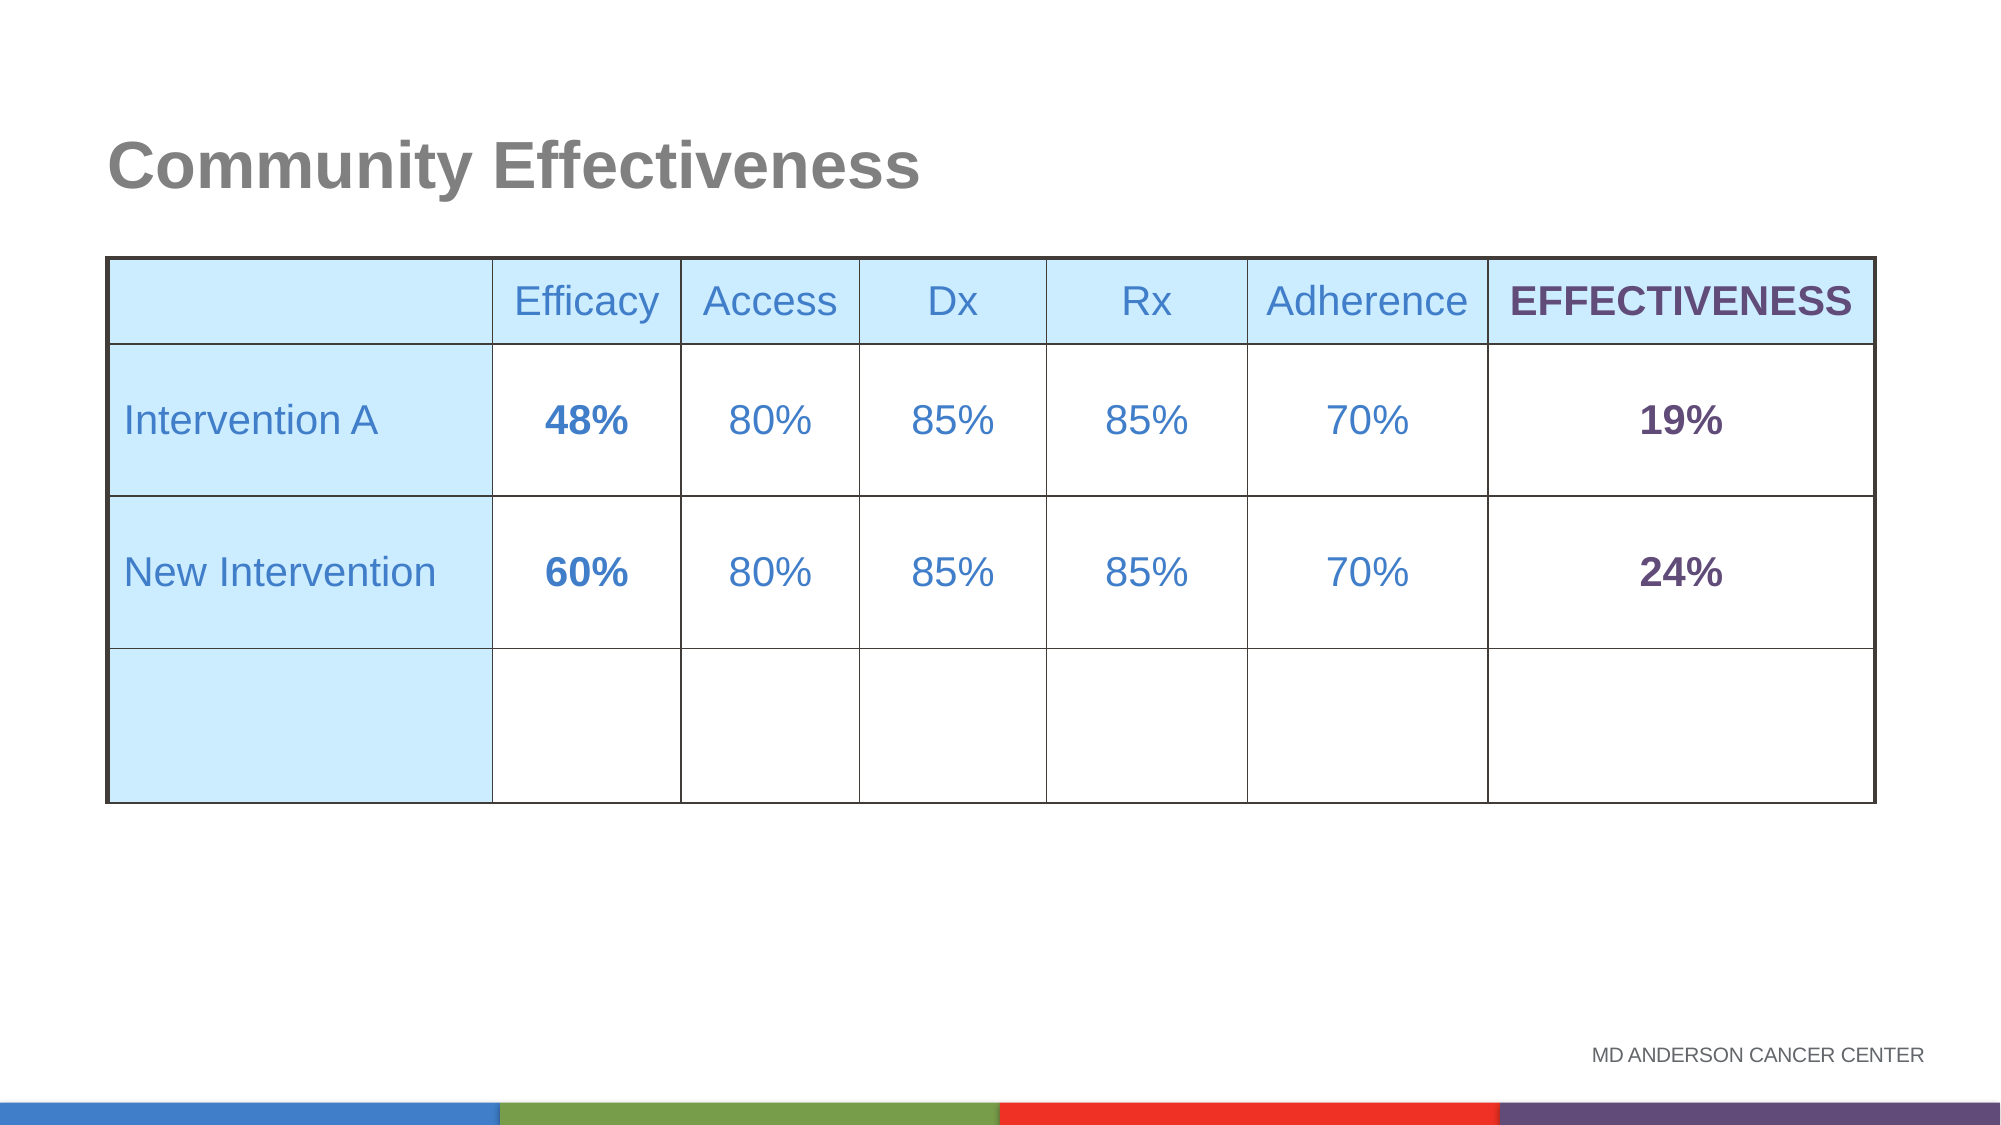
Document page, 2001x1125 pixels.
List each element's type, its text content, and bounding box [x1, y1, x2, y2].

table_cell [493, 649, 680, 802]
table_cell 85% [1047, 345, 1247, 495]
table_cell [1489, 649, 1873, 802]
table_cell 80% [682, 345, 859, 495]
table_header Access [682, 260, 859, 343]
table_cell 85% [860, 497, 1046, 648]
table_cell 70% [1248, 497, 1487, 648]
table_cell 85% [860, 345, 1046, 495]
table_cell [1047, 649, 1247, 802]
table_header Dx [860, 260, 1046, 343]
table_cell New Intervention [110, 497, 492, 648]
table_header Rx [1047, 260, 1247, 343]
table_cell 70% [1248, 345, 1487, 495]
table_header EFFECTIVENESS [1489, 260, 1873, 343]
table_header Efficacy [493, 260, 680, 343]
table_cell 85% [1047, 497, 1247, 648]
table_cell 80% [682, 497, 859, 648]
table_cell [1248, 649, 1487, 802]
table_cell Intervention A [110, 345, 492, 495]
table_cell [682, 649, 859, 802]
title Community Effectiveness [107, 62, 1925, 203]
table_header Adherence [1248, 260, 1487, 343]
table_header [110, 260, 492, 343]
table_cell 48% [493, 345, 680, 495]
table_cell 24% [1489, 497, 1873, 648]
table_cell 60% [493, 497, 680, 648]
table_cell [110, 649, 492, 802]
table_cell [860, 649, 1046, 802]
table_cell 19% [1489, 345, 1873, 495]
